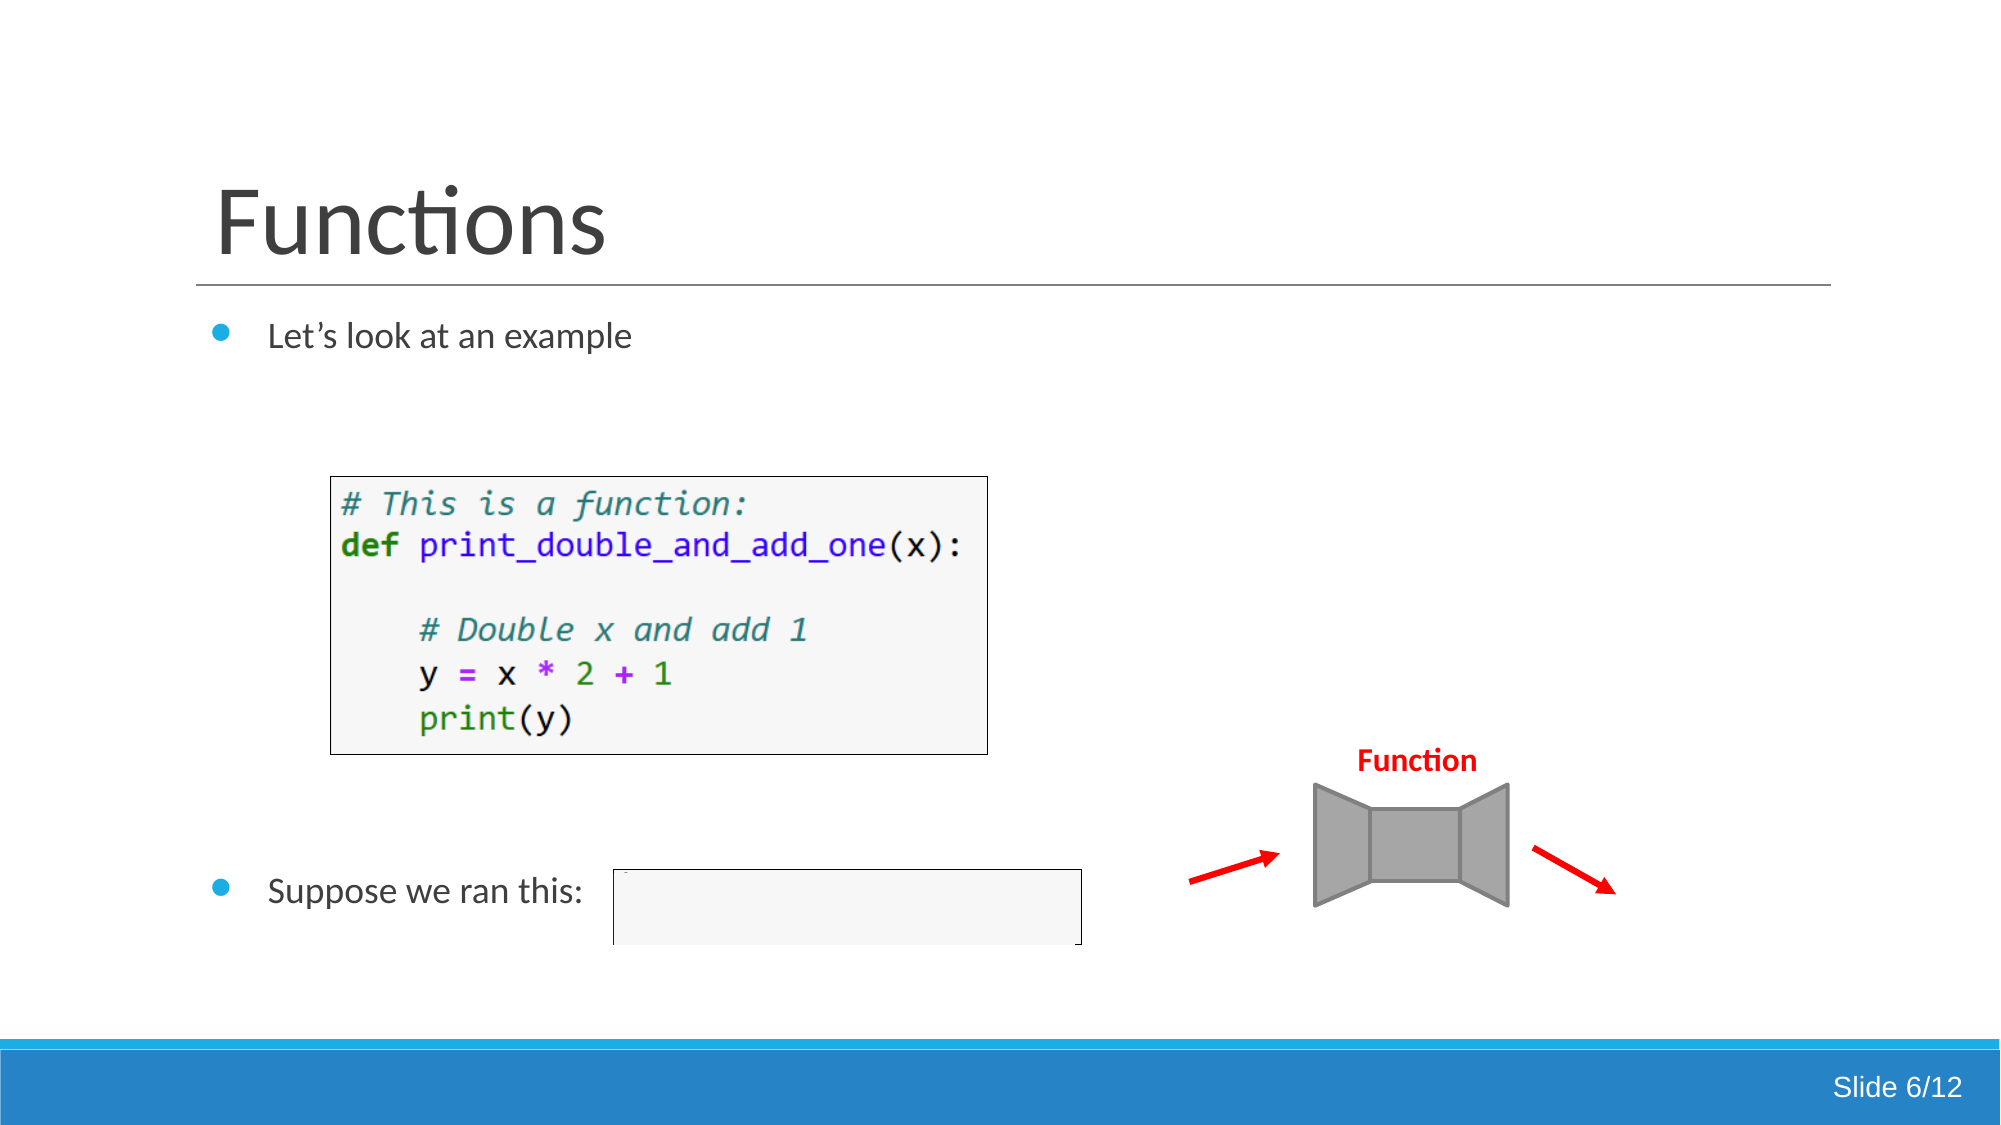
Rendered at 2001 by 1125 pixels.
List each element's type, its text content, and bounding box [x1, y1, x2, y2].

text_box Slide 6/12 [1817, 1053, 2000, 1125]
picture [613, 868, 1082, 945]
text_box Let’s look at an example Suppose we ran this: [192, 308, 1127, 870]
picture [329, 475, 988, 755]
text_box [1532, 847, 1617, 895]
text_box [1189, 852, 1281, 883]
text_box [1314, 784, 1508, 906]
title Functions [200, 44, 1850, 283]
text_box Function [1342, 723, 1565, 794]
